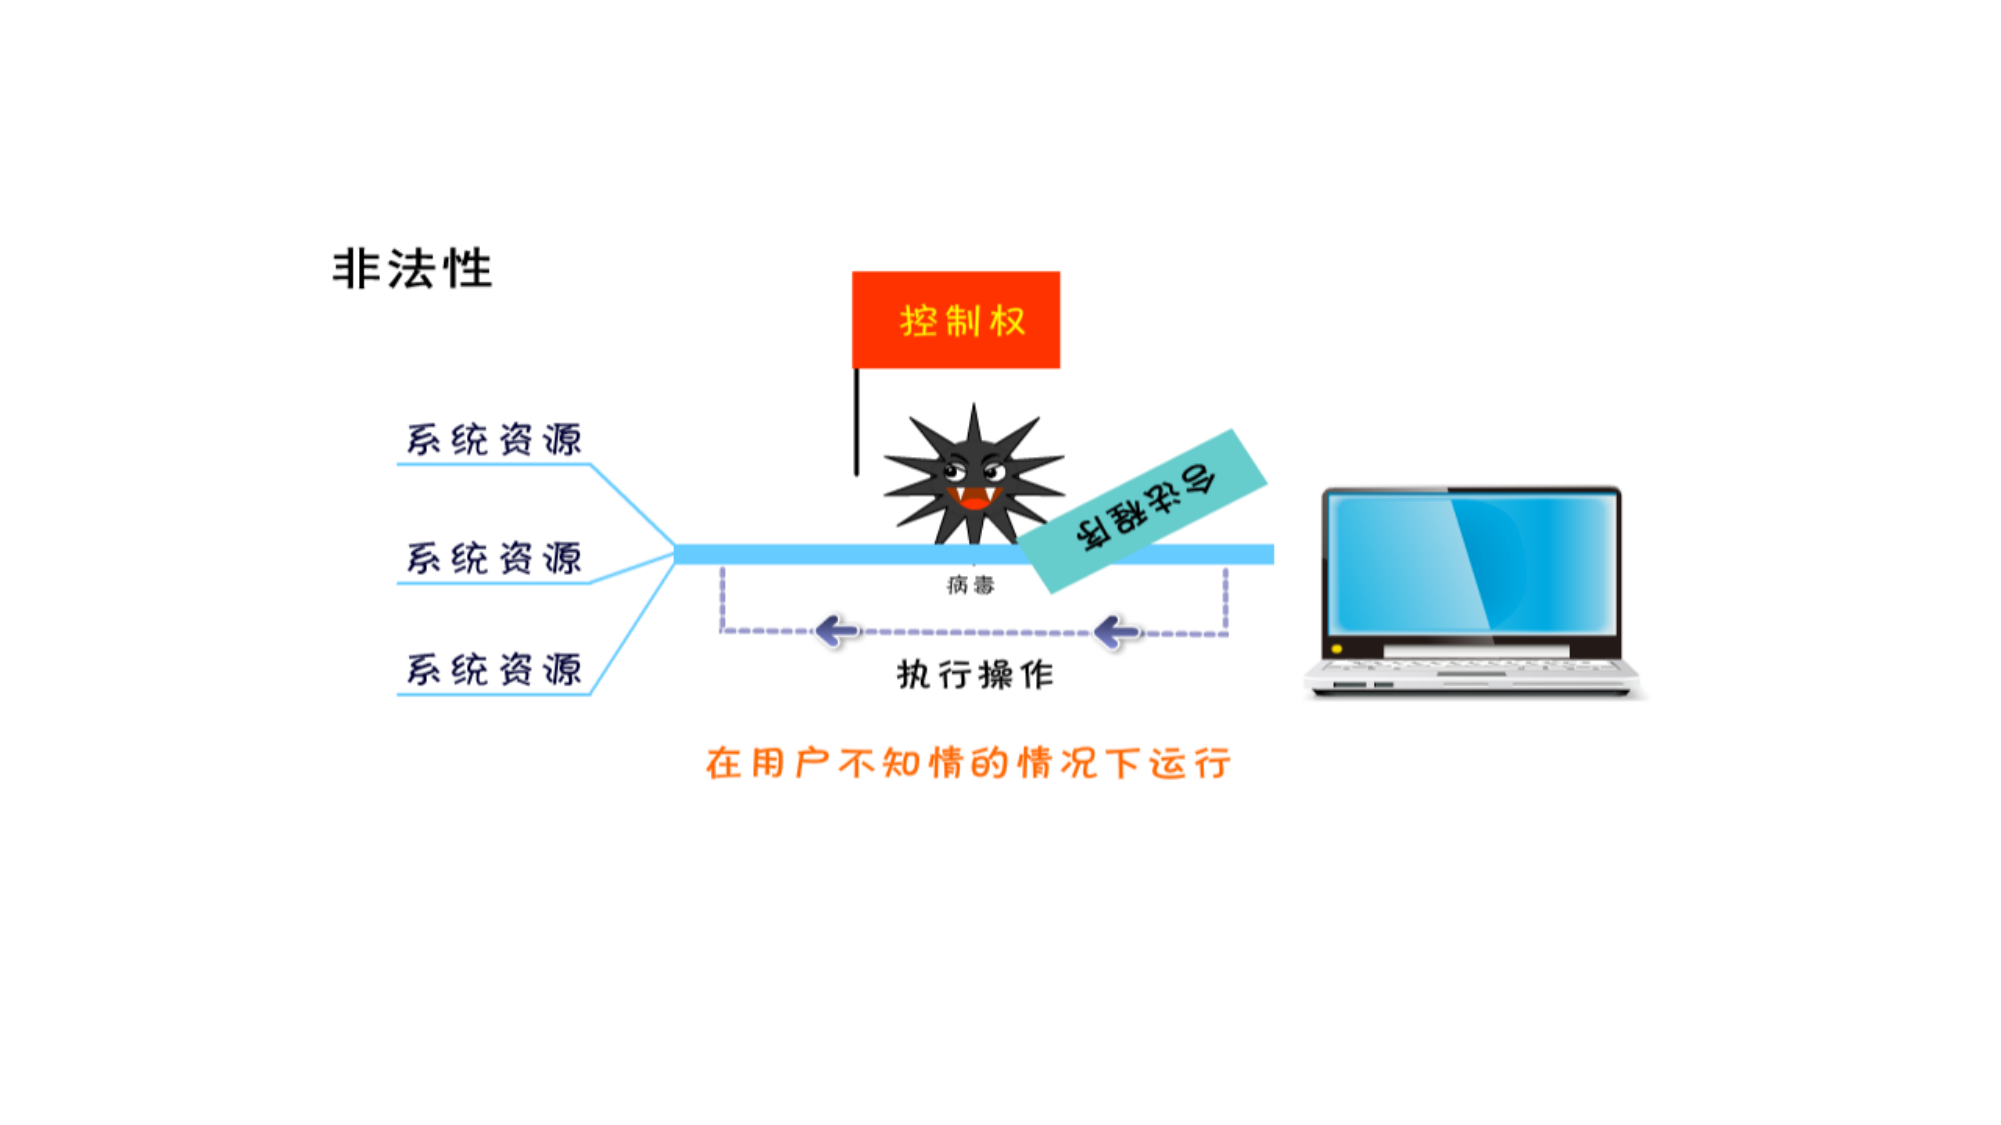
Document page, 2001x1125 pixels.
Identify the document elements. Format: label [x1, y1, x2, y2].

picture [258, 179, 1742, 946]
